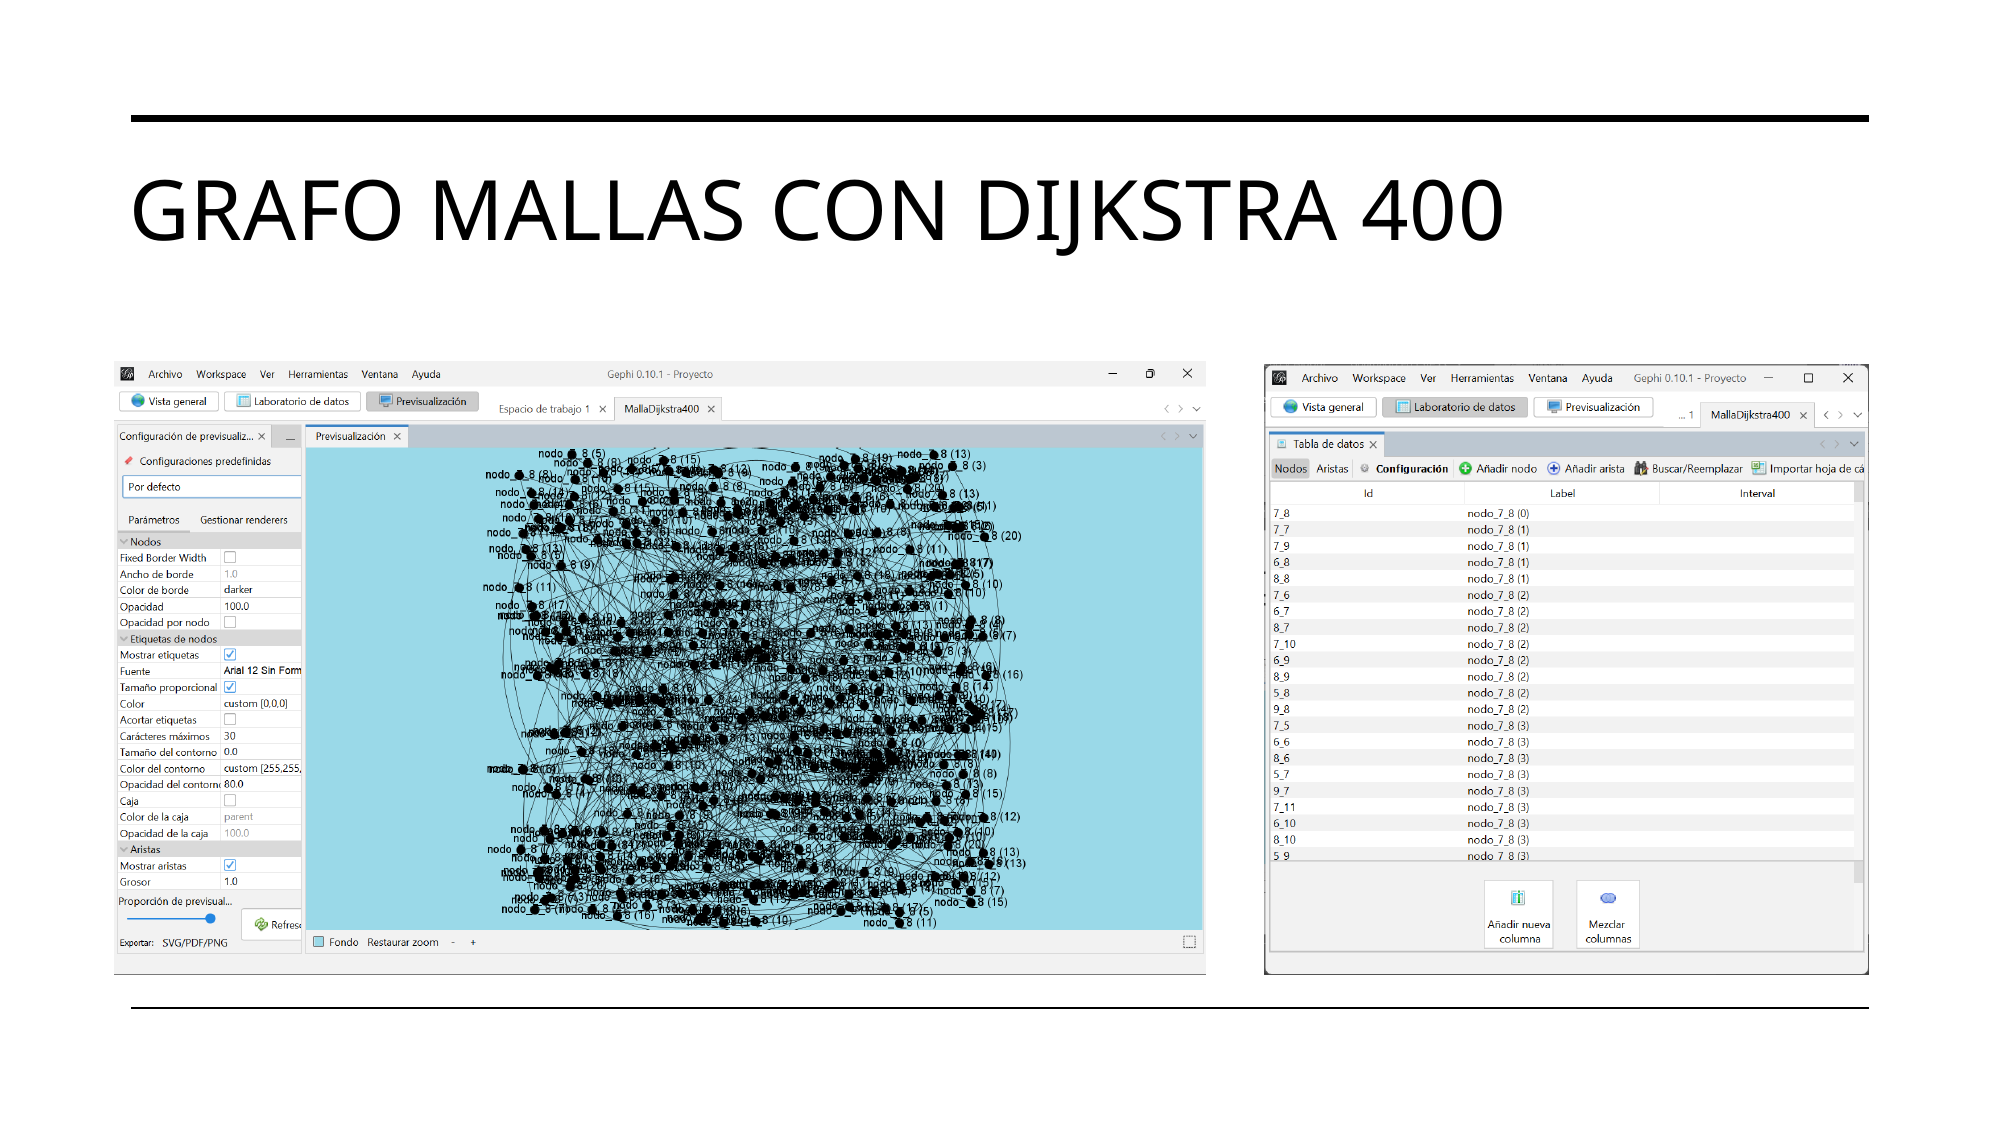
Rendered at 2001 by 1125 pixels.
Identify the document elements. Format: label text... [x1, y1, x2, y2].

picture [1264, 364, 1869, 975]
title Grafo mallas con dijkstra 400 [114, 149, 1869, 365]
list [114, 361, 1206, 975]
